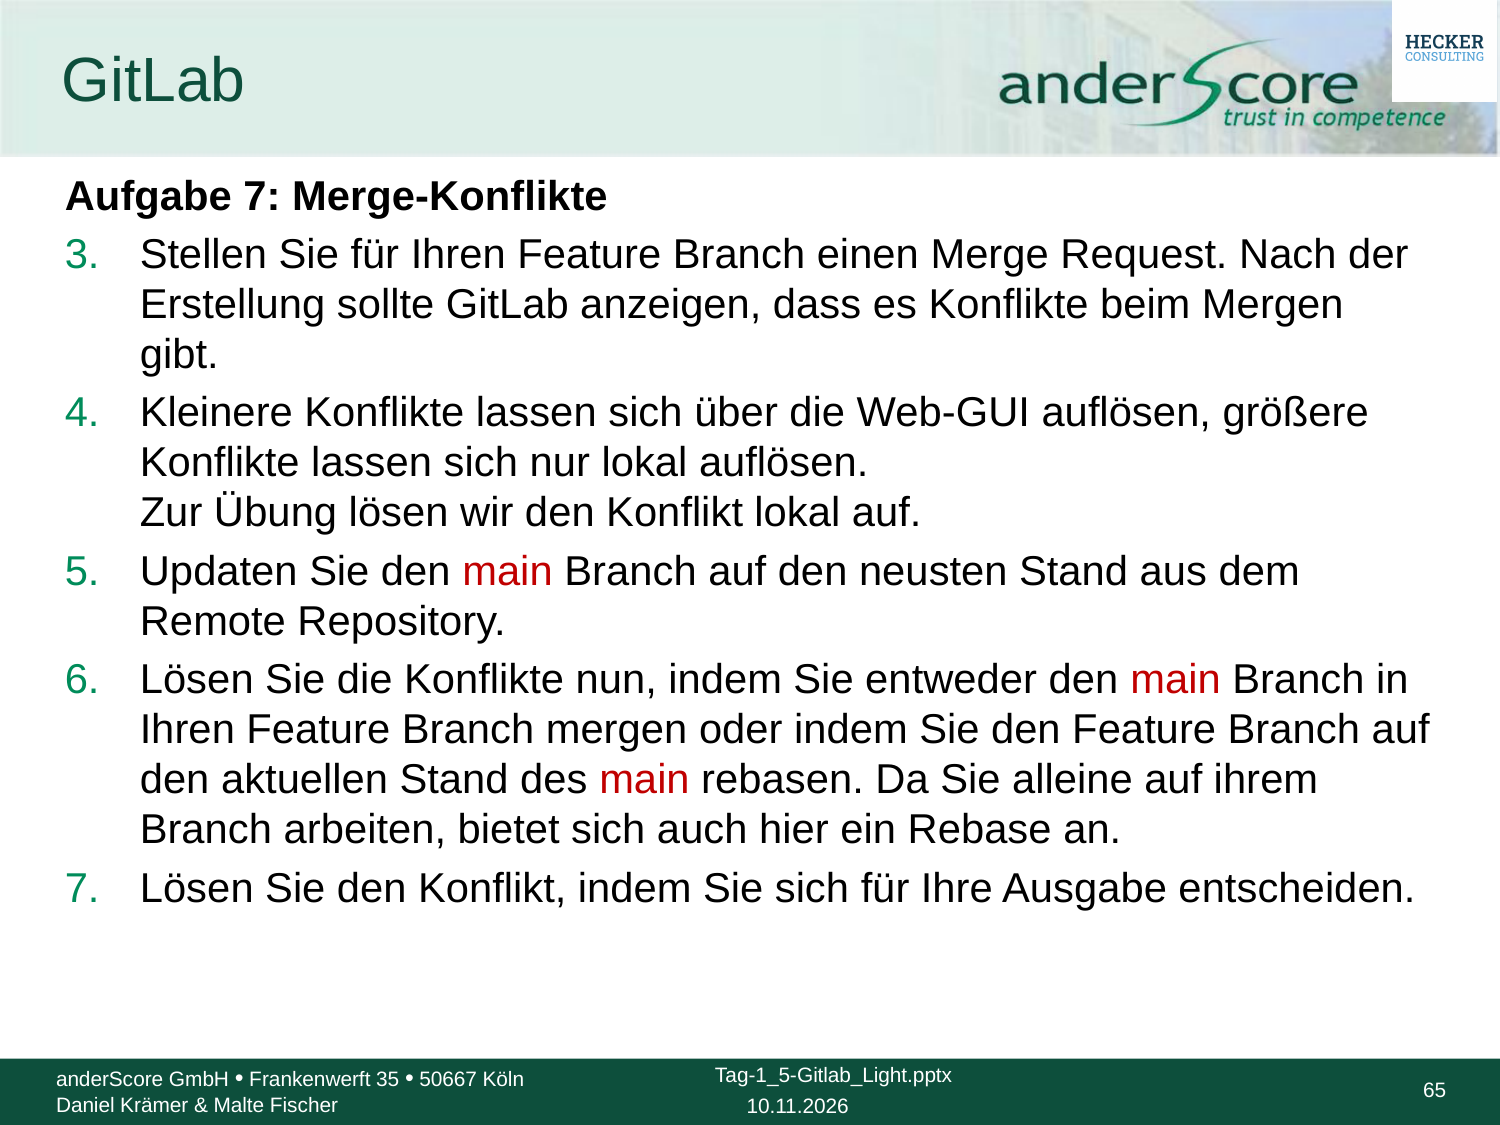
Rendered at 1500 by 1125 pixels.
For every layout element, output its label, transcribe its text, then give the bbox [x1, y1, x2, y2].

list Aufgabe 7: Merge-Konflikte Stellen Sie für Ihren Feature Branch einen Merge Request. Nach der Erstellung sollte GitLab anzeigen, dass es Konflikte beim Mergen gibt. Kleinere Konflikte lassen sich über die Web-GUI auflösen, größere Konflikte lassen sich nur lokal auflösen. Zur Übung lösen wir den Konflikt lokal auf. Updaten Sie den main Branch auf den neusten Stand aus dem Remote Repository. Lösen Sie die Konflikte nun, indem Sie entweder den main Branch in Ihren Feature Branch mergen oder indem Sie den Feature Branch auf den aktuellen Stand des main rebasen. Da Sie alleine auf ihrem Branch arbeiten, bietet sich auch hier ein Rebase an. Lösen Sie den Konflikt, indem Sie sich für Ihre Ausgabe entscheiden. [49, 160, 1447, 1047]
picture [0, 0, 1500, 157]
title GitLab [46, 23, 975, 140]
